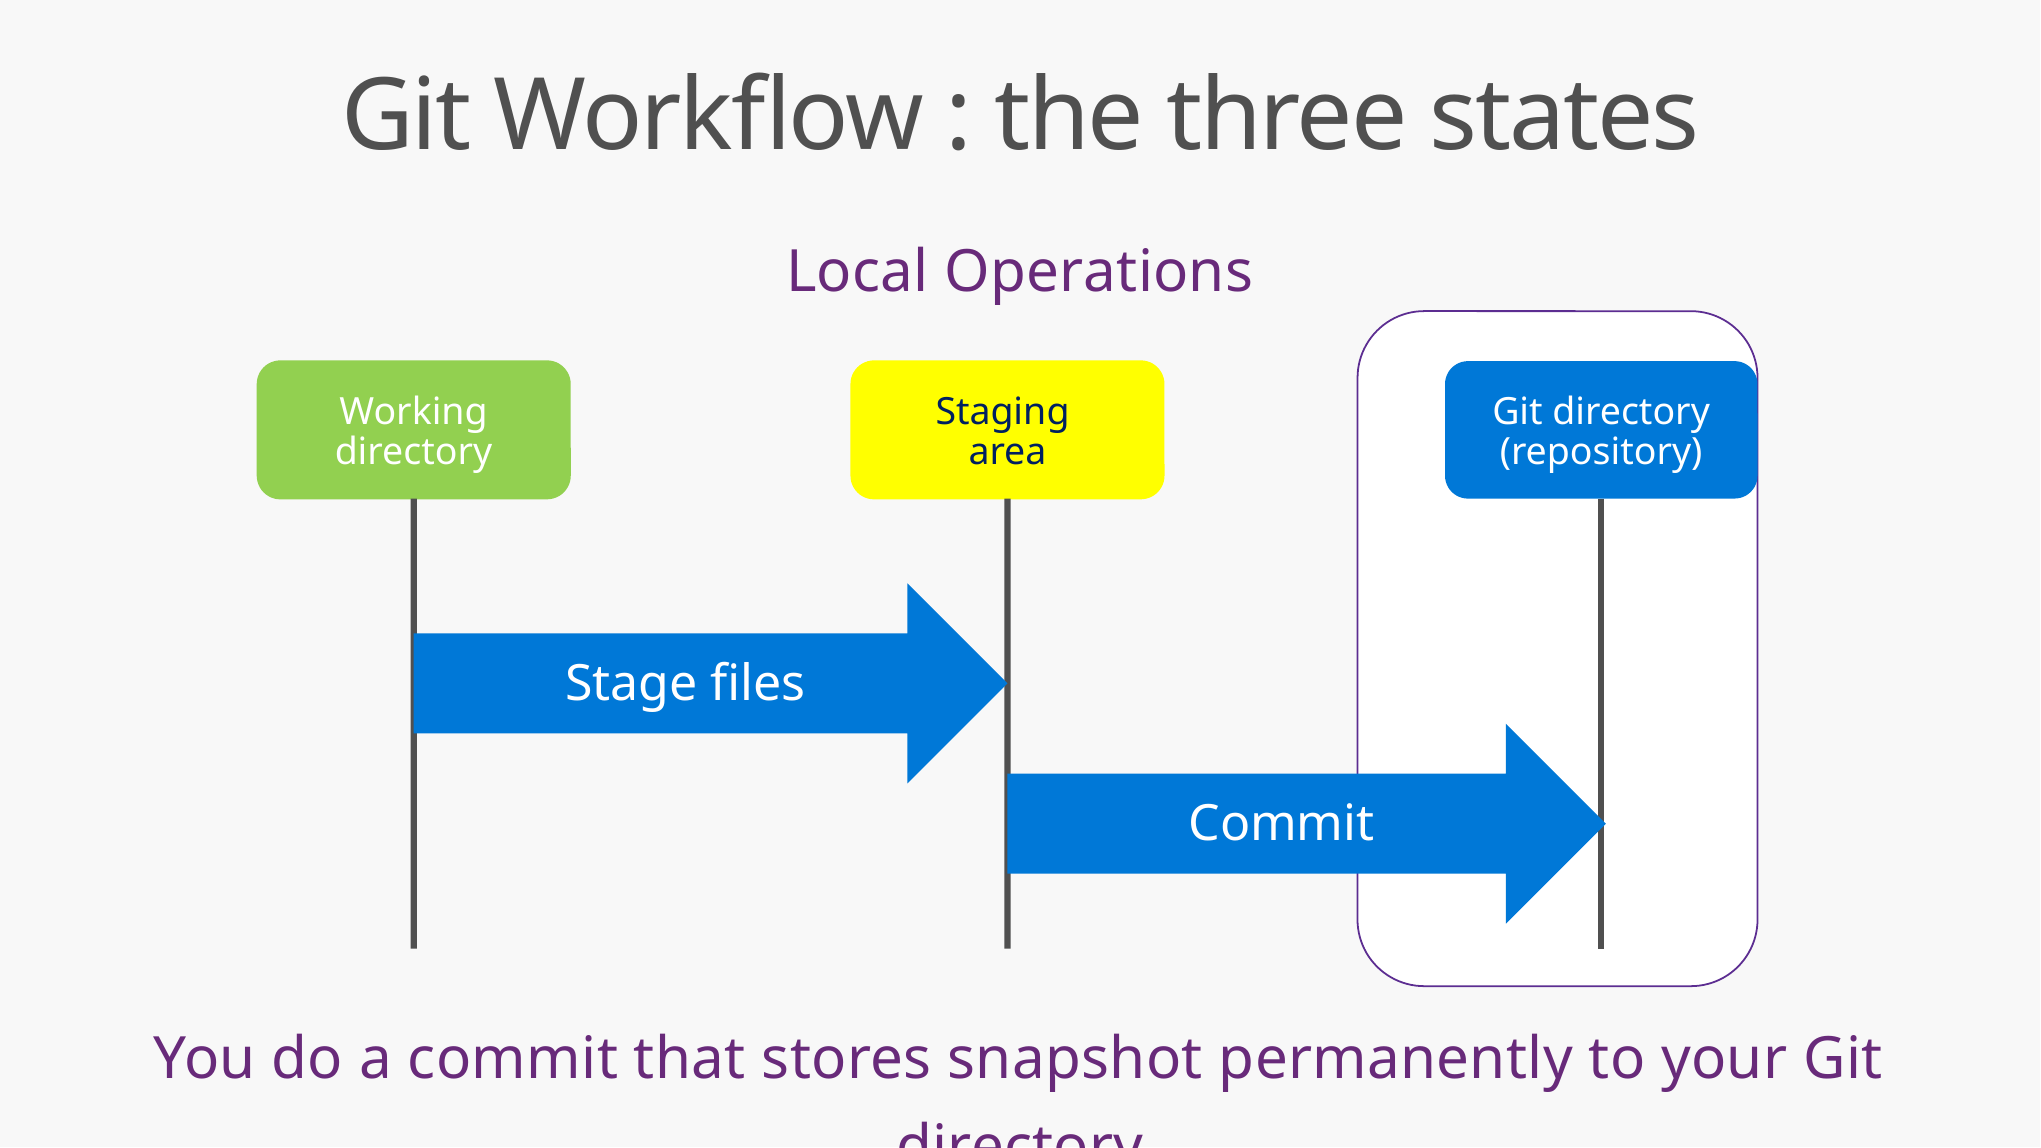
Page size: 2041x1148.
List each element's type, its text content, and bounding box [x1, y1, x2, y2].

text_box Working directory [256, 360, 571, 500]
text_box Git directory (repository) [1444, 360, 1759, 500]
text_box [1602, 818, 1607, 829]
text_box [1356, 480, 1759, 988]
text_box Commit [1008, 723, 1600, 925]
title Git Workflow : the three states [45, 48, 1996, 199]
text_box [1356, 310, 1759, 813]
text_box Staging area [850, 360, 1165, 500]
text_box Local Operations You do a commit that stores snapshot permanently to your Git directory [32, 208, 2008, 1148]
text_box Stage files [415, 582, 1007, 785]
